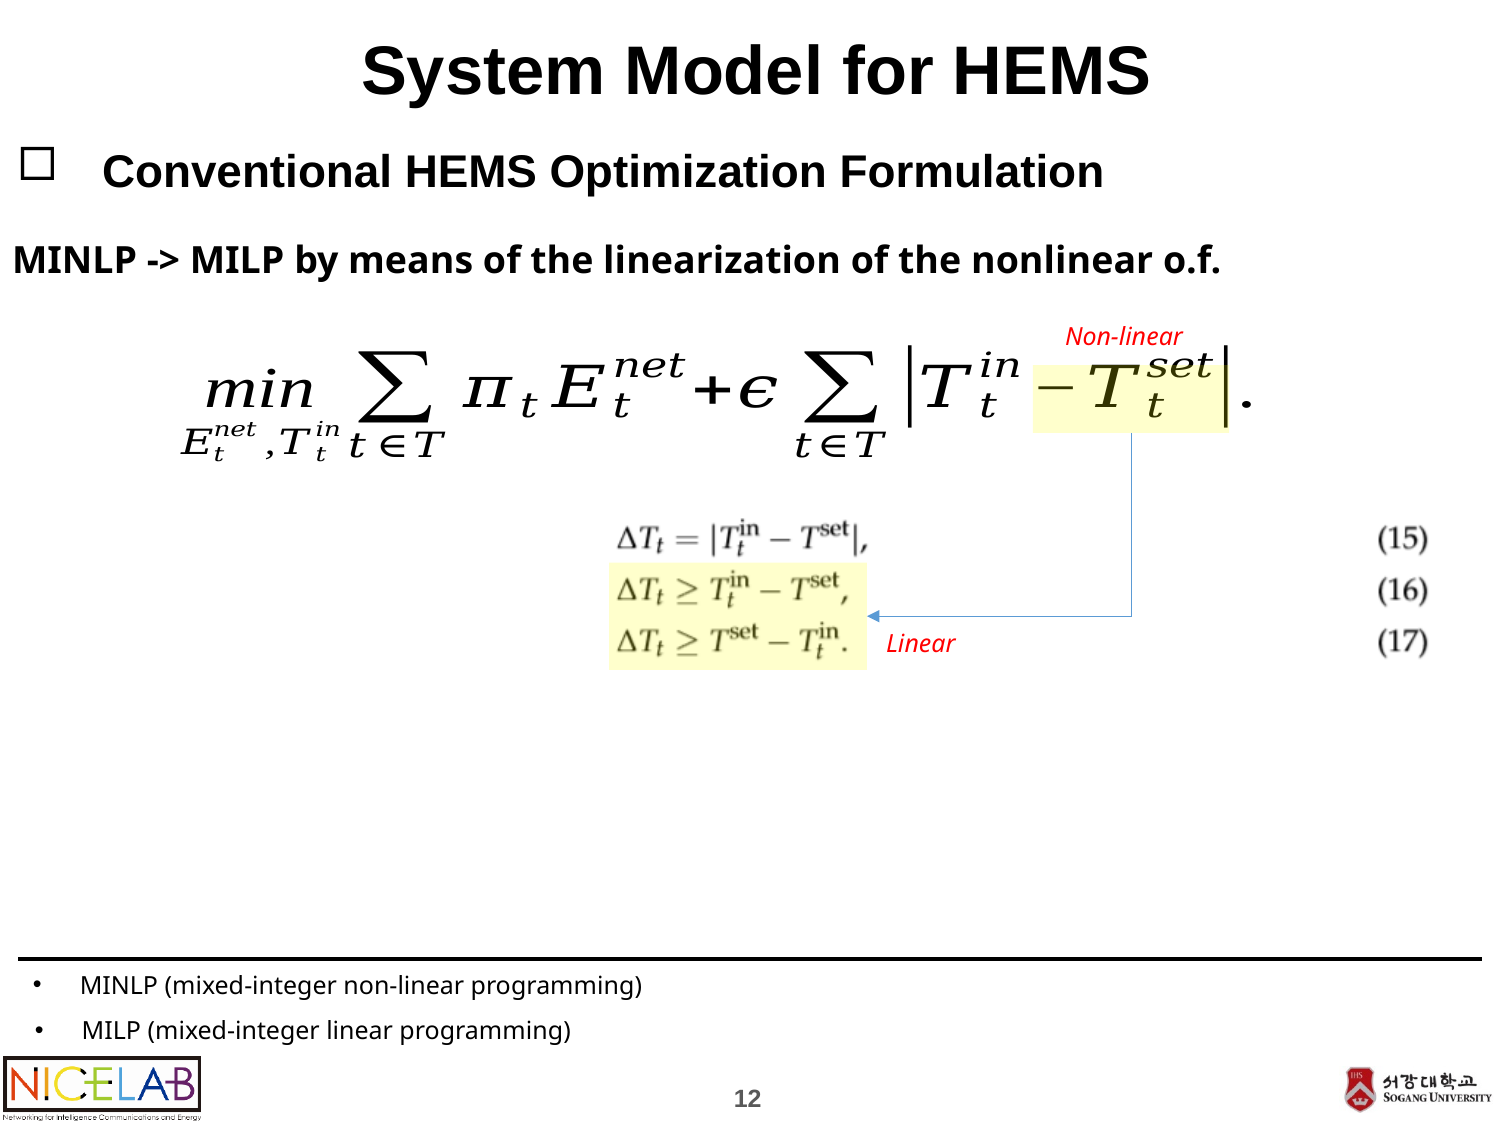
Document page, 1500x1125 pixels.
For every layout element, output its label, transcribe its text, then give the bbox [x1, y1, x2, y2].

text_box MILP (mixed-integer linear programming) [20, 1007, 587, 1053]
text_box Non-linear [1050, 313, 1212, 358]
list Conventional HEMS Optimization Formulation [0, 130, 1500, 219]
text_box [907, 392, 1091, 657]
text_box MINLP -> MILP by means of the linearization of the nonlinear o.f. [0, 229, 1238, 289]
picture [64, 492, 1436, 723]
text_box MINLP (mixed-integer non-linear programming) [18, 962, 658, 1007]
picture [3, 1056, 201, 1121]
picture [1339, 1066, 1496, 1113]
title System Model for HEMS [87, 14, 1425, 130]
text_box [1032, 364, 1230, 434]
